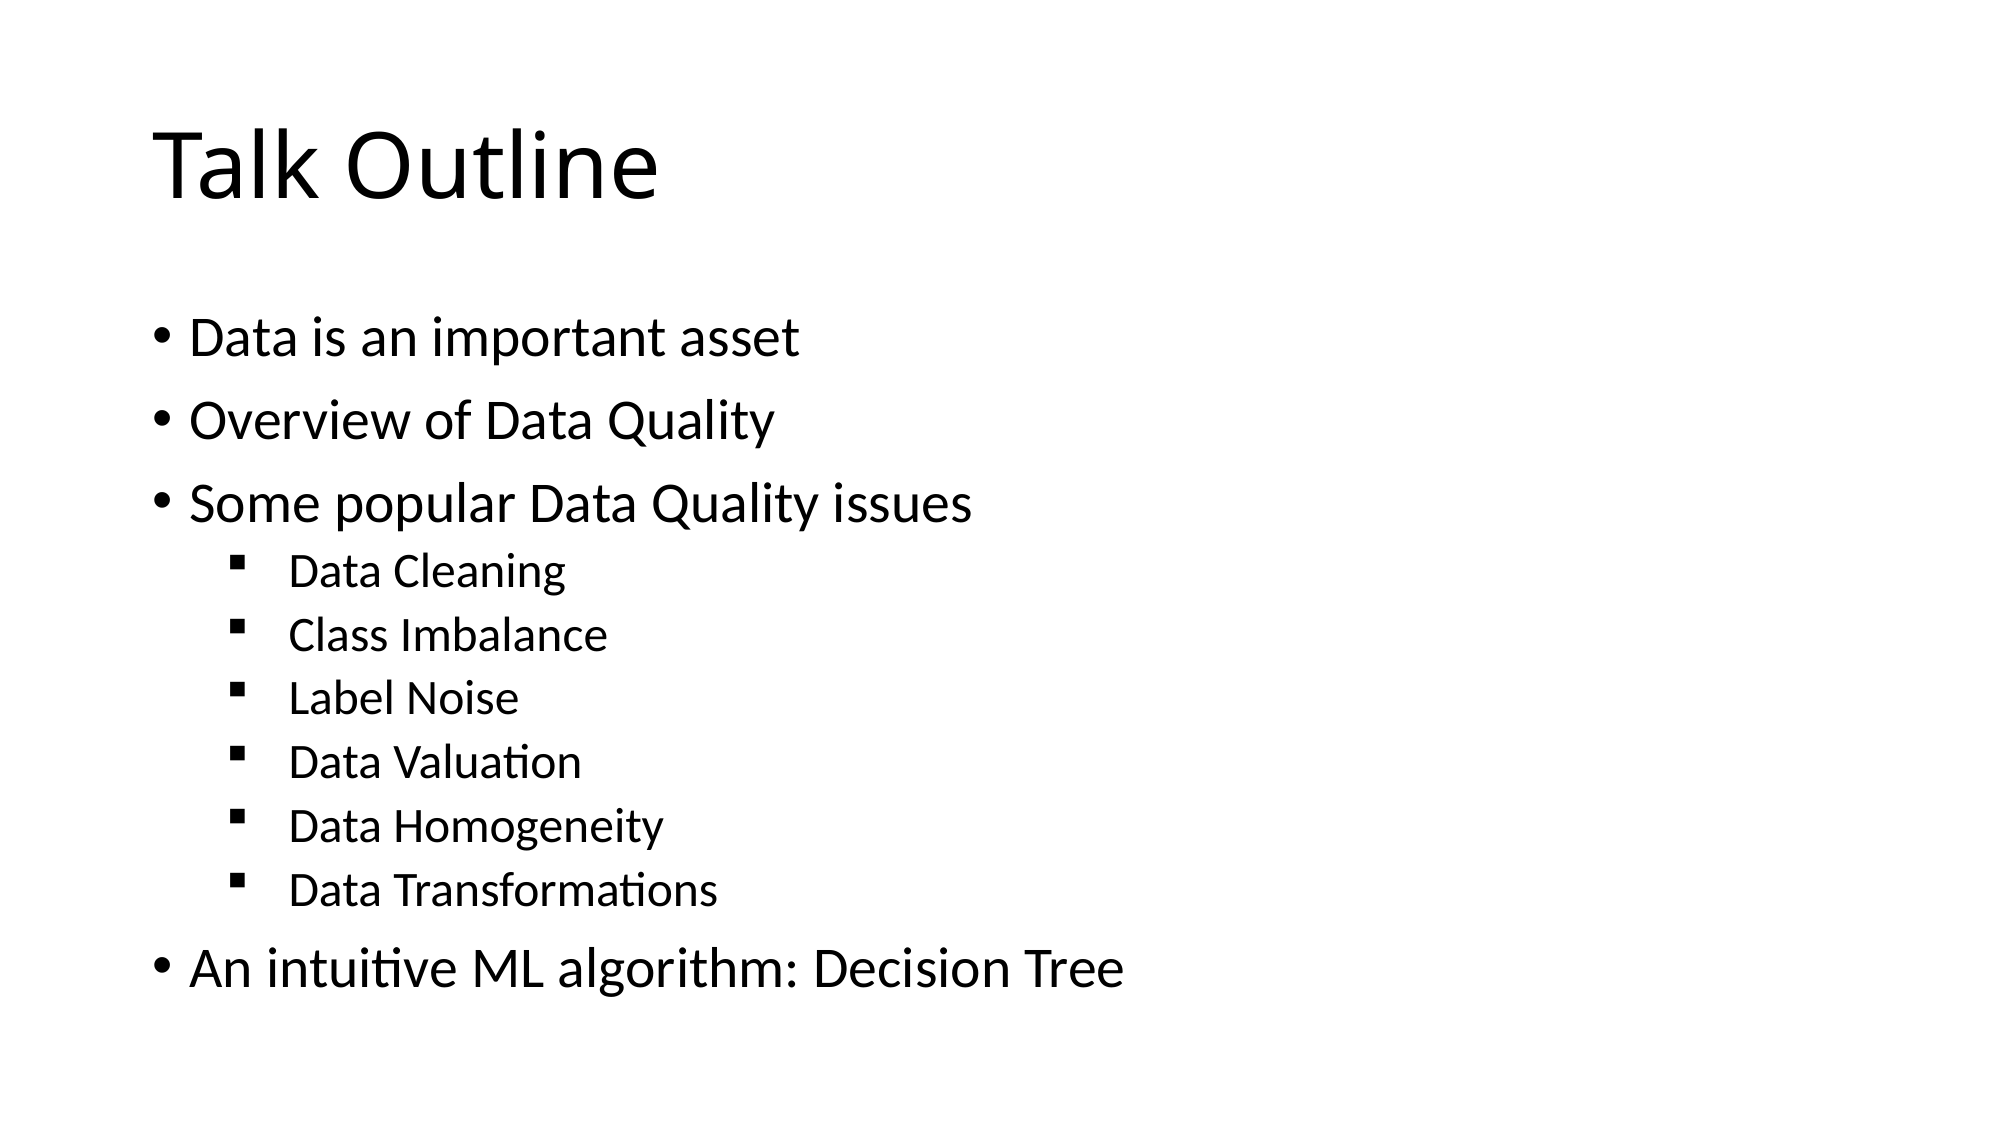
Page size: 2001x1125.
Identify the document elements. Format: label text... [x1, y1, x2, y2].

list Data is an important asset Overview of Data Quality Some popular Data Quality issues Data Cleaning Class Imbalance Label Noise Data Valuation Data Homogeneity Data Transformations An intuitive ML algorithm: Decision Tree [137, 299, 1863, 1014]
title Talk Outline [137, 59, 1863, 278]
